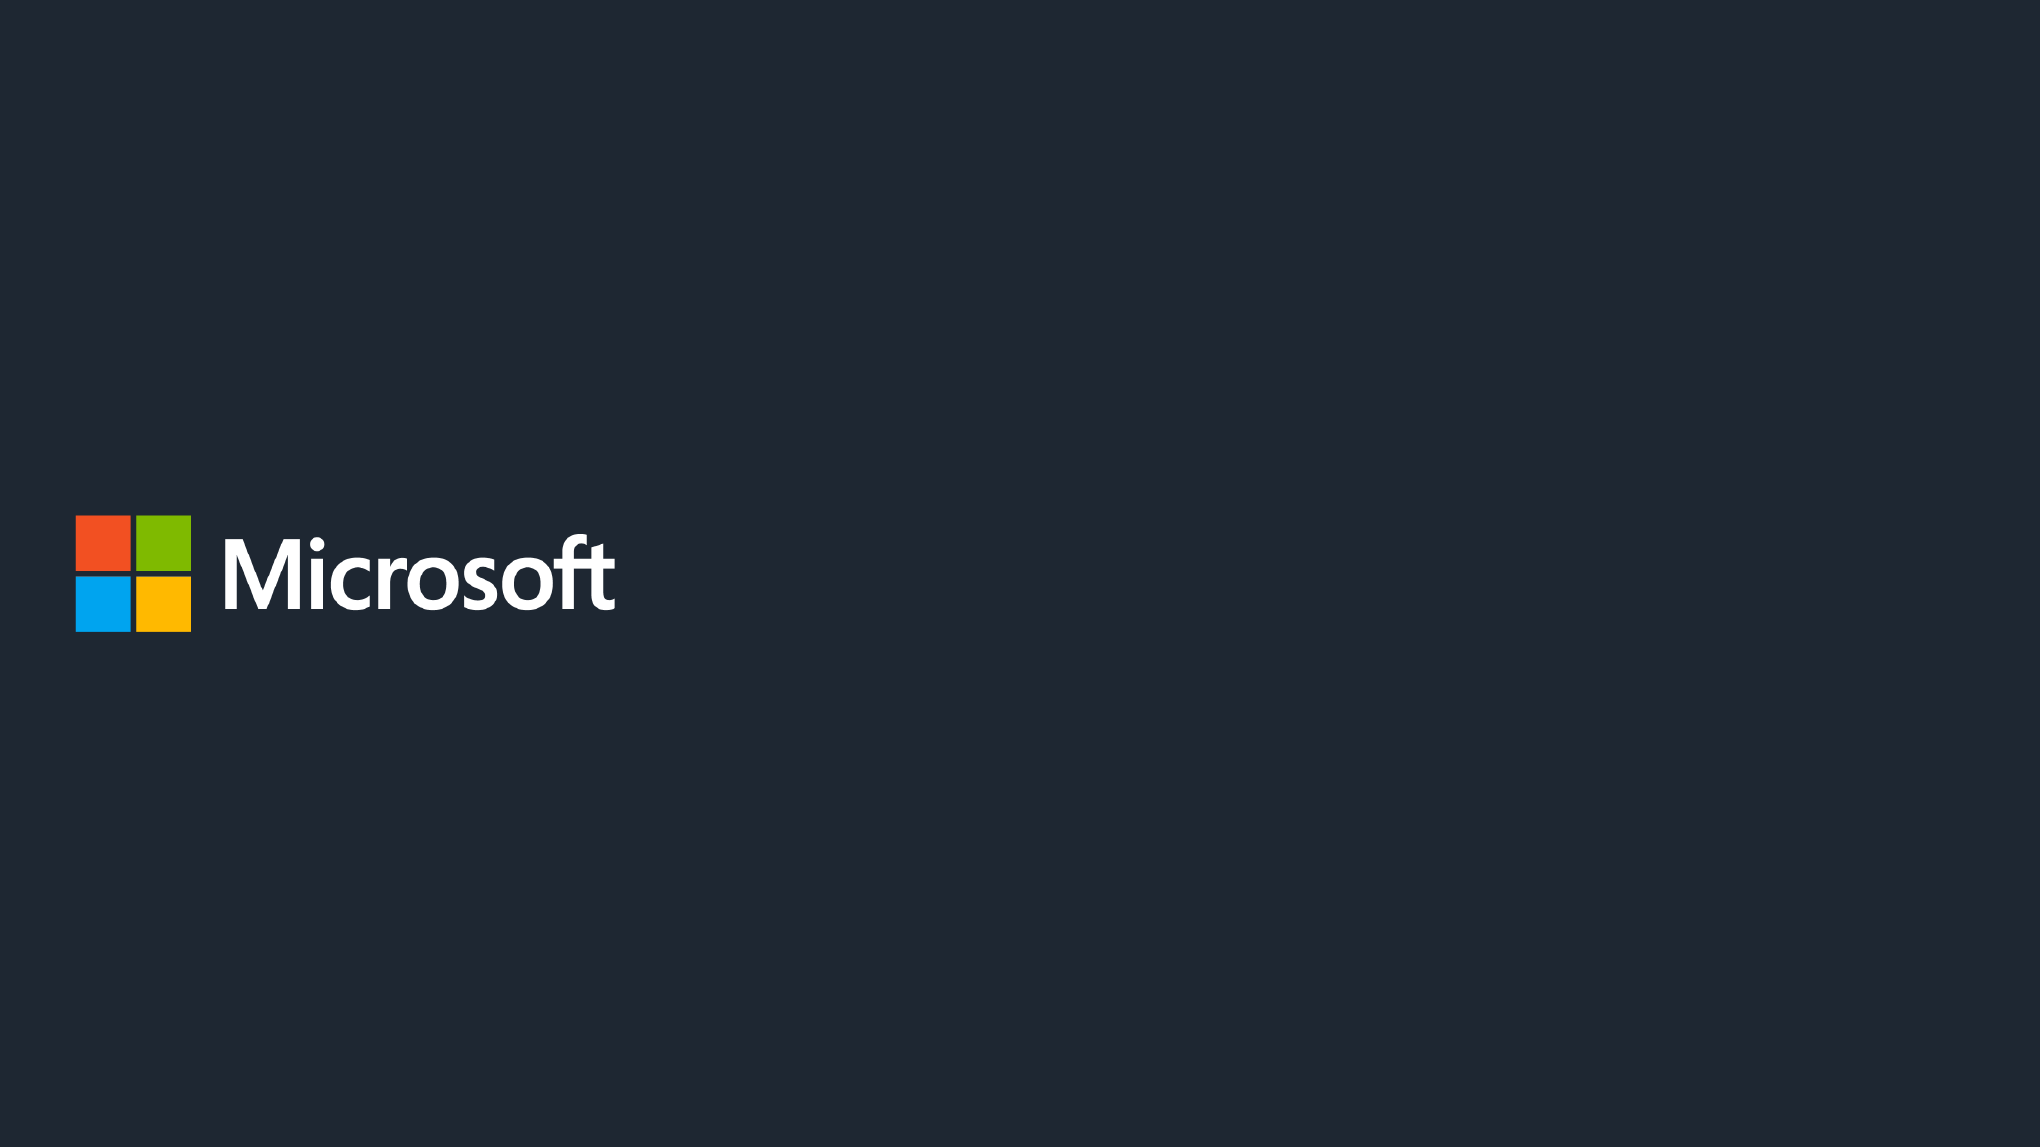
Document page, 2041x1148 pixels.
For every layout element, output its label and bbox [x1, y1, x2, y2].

picture [75, 515, 616, 632]
